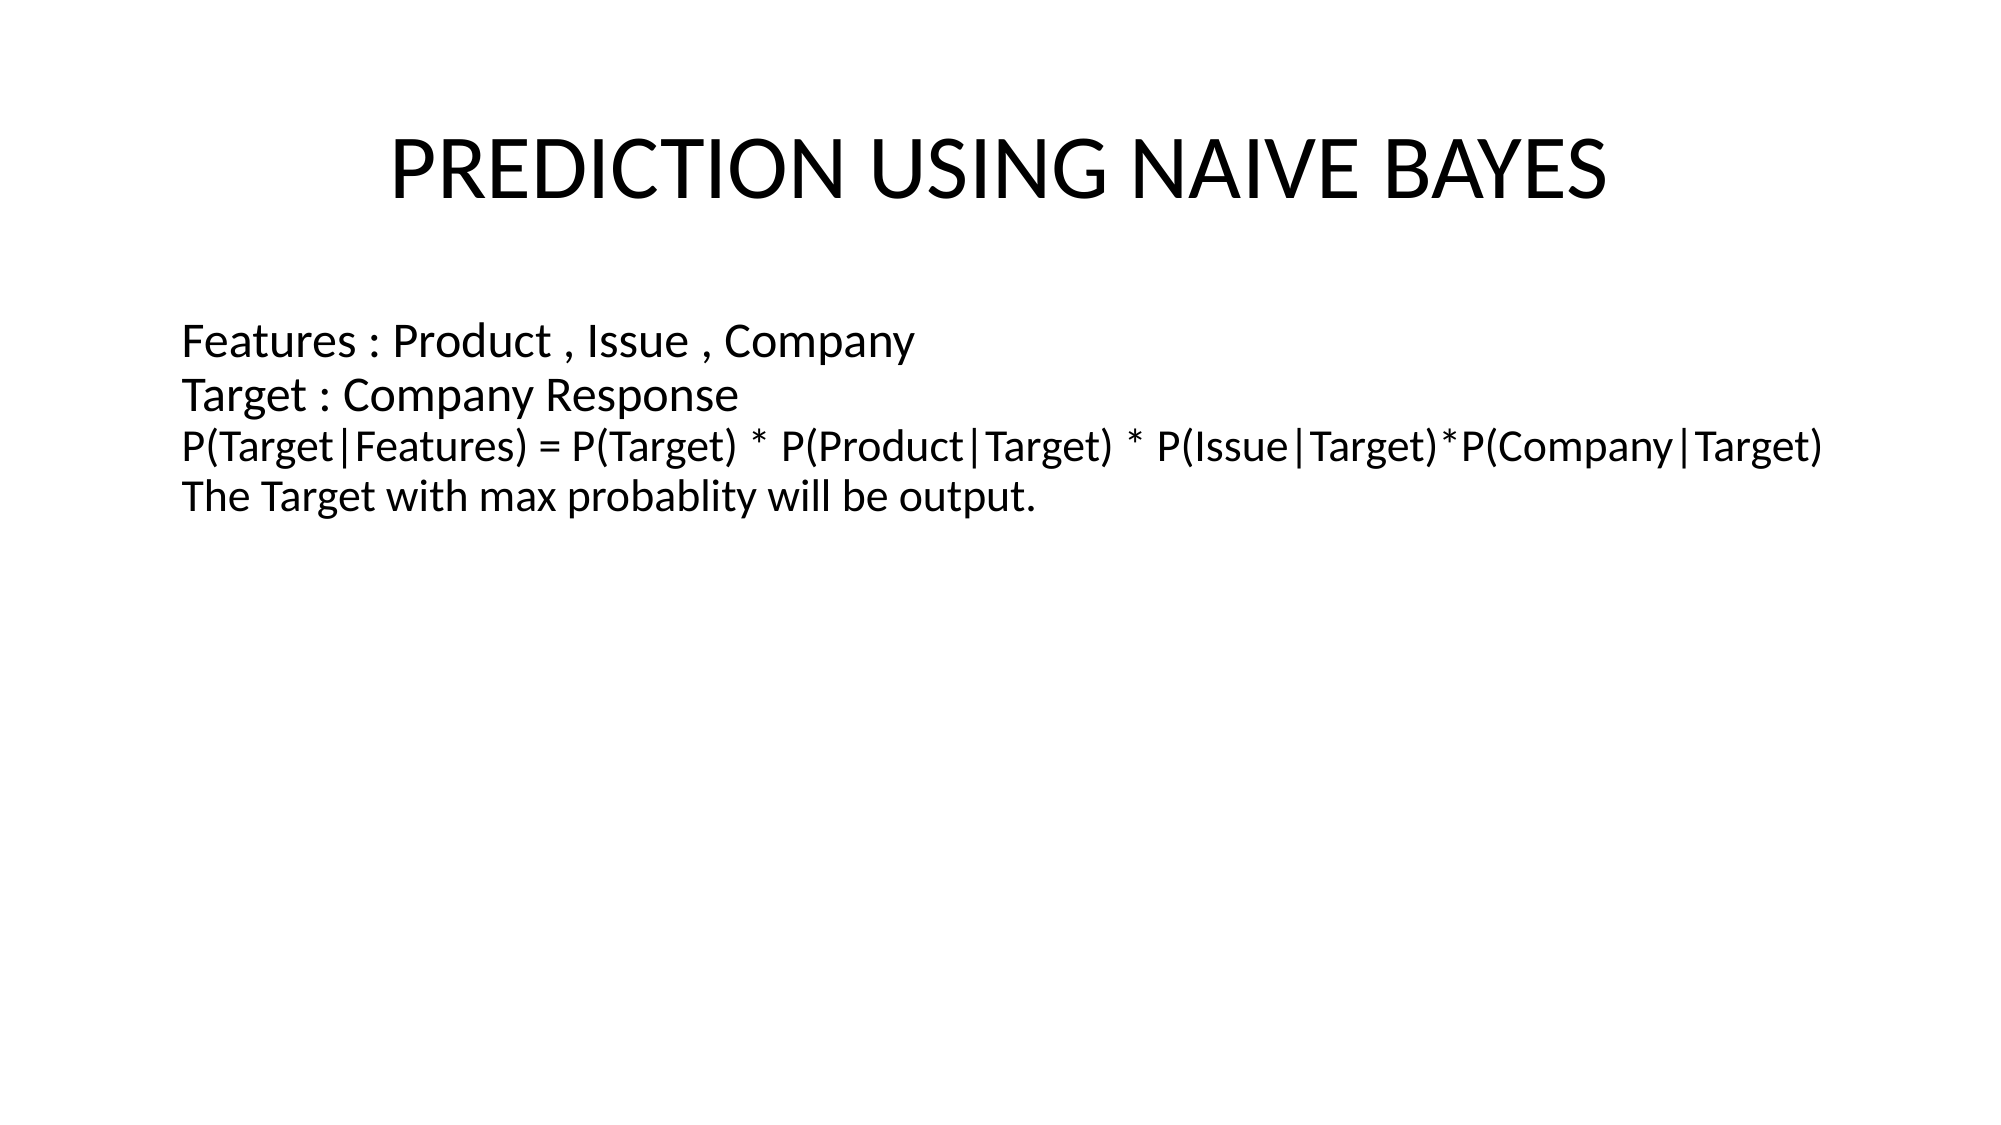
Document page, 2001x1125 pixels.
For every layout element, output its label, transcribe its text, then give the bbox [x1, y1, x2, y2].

list Features : Product , Issue , Company Target : Company Response P(Target|Features) = P(Target) * P(Product|Target) * P(Issue|Target)*P(Company|Target) The Target with max probablity will be output. [137, 299, 1863, 1014]
title PREDICTION USING NAIVE BAYES [137, 59, 1863, 278]
